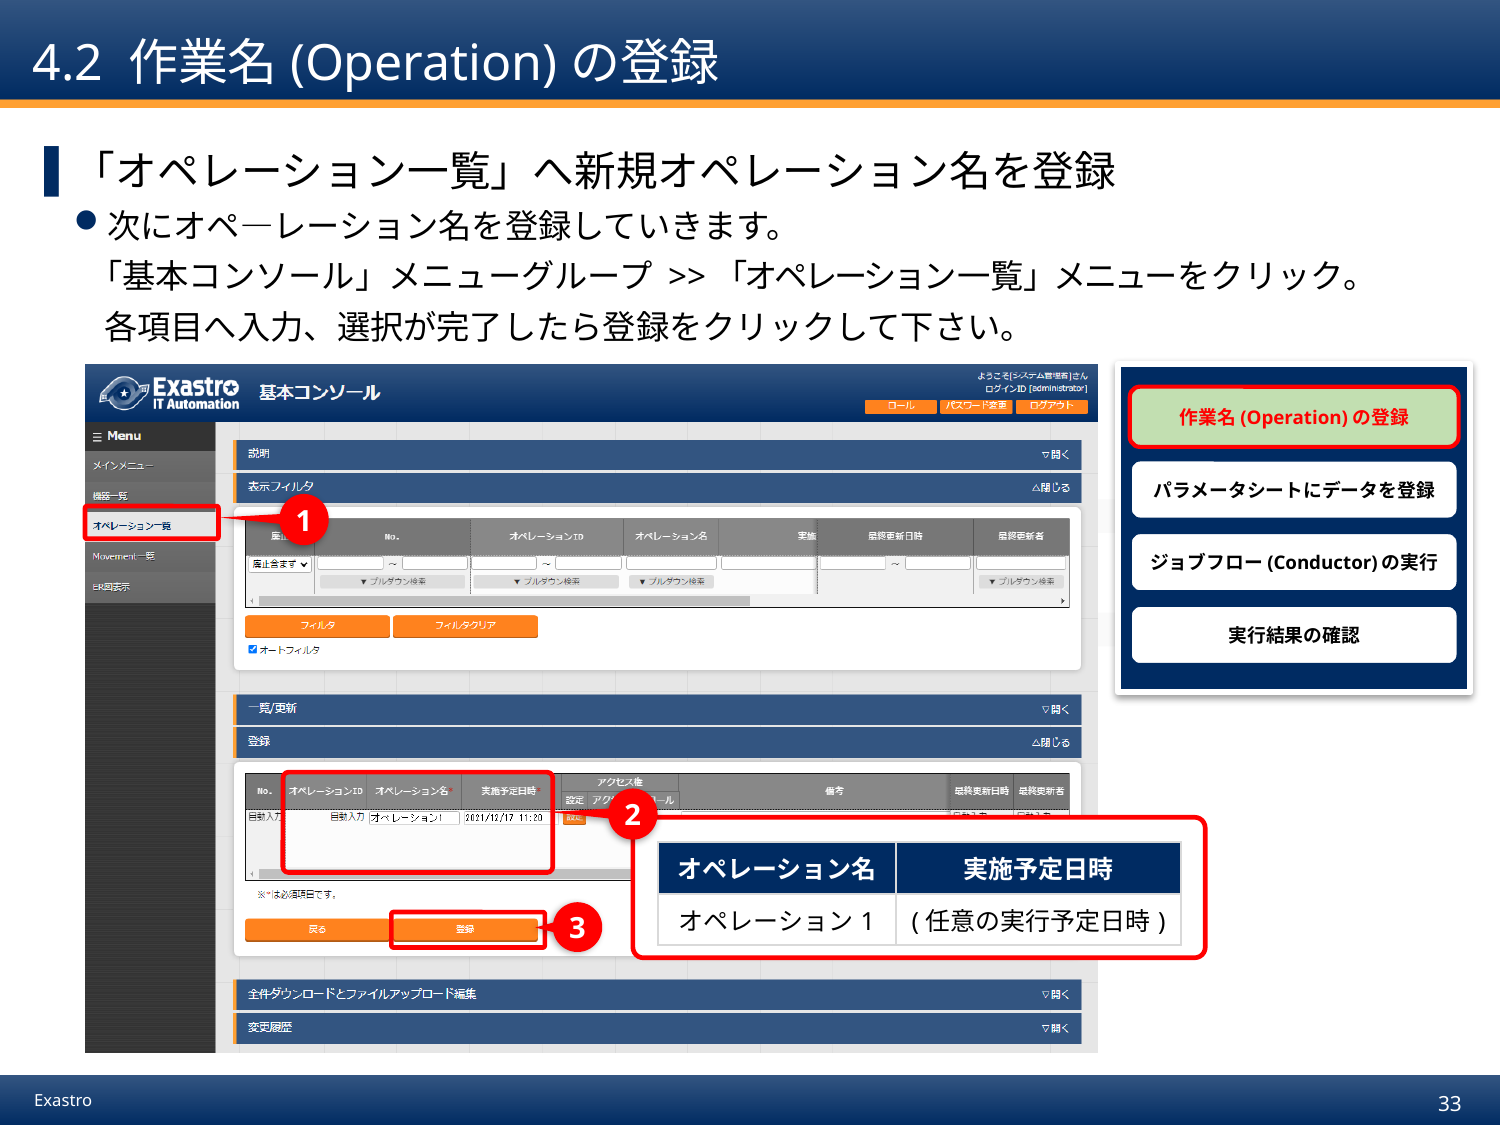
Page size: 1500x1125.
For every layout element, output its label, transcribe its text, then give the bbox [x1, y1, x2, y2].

list 「オペレーション一覧」へ新規オペレーション名を登録 次にオペ―レーション名を登録していきます。 「基本コンソール」メニューグループ >>「オペレーション一覧」メニューをクリック。 各項目へ入力、選択が完了したら登録をクリックして下さい。 [29, 137, 1500, 1059]
table_header 実施予定日時 [1102, 843, 1180, 893]
text_box パラメータシートにデータを登録 [1127, 457, 1461, 522]
text_box 作業名(Operation)の登録 [1127, 384, 1461, 449]
title 4.2 作業名(Operation)の登録 [17, 18, 1459, 96]
text_box [1102, 817, 1206, 958]
picture [0, 0, 1500, 1125]
text_box [1115, 361, 1473, 695]
picture [84, 363, 1098, 1054]
table_cell (任意の実行予定日時) [1102, 895, 1180, 944]
text_box 実行結果の確認 [1127, 602, 1461, 668]
text_box ジョブフロー(Conductor)の実行 [1127, 529, 1461, 595]
